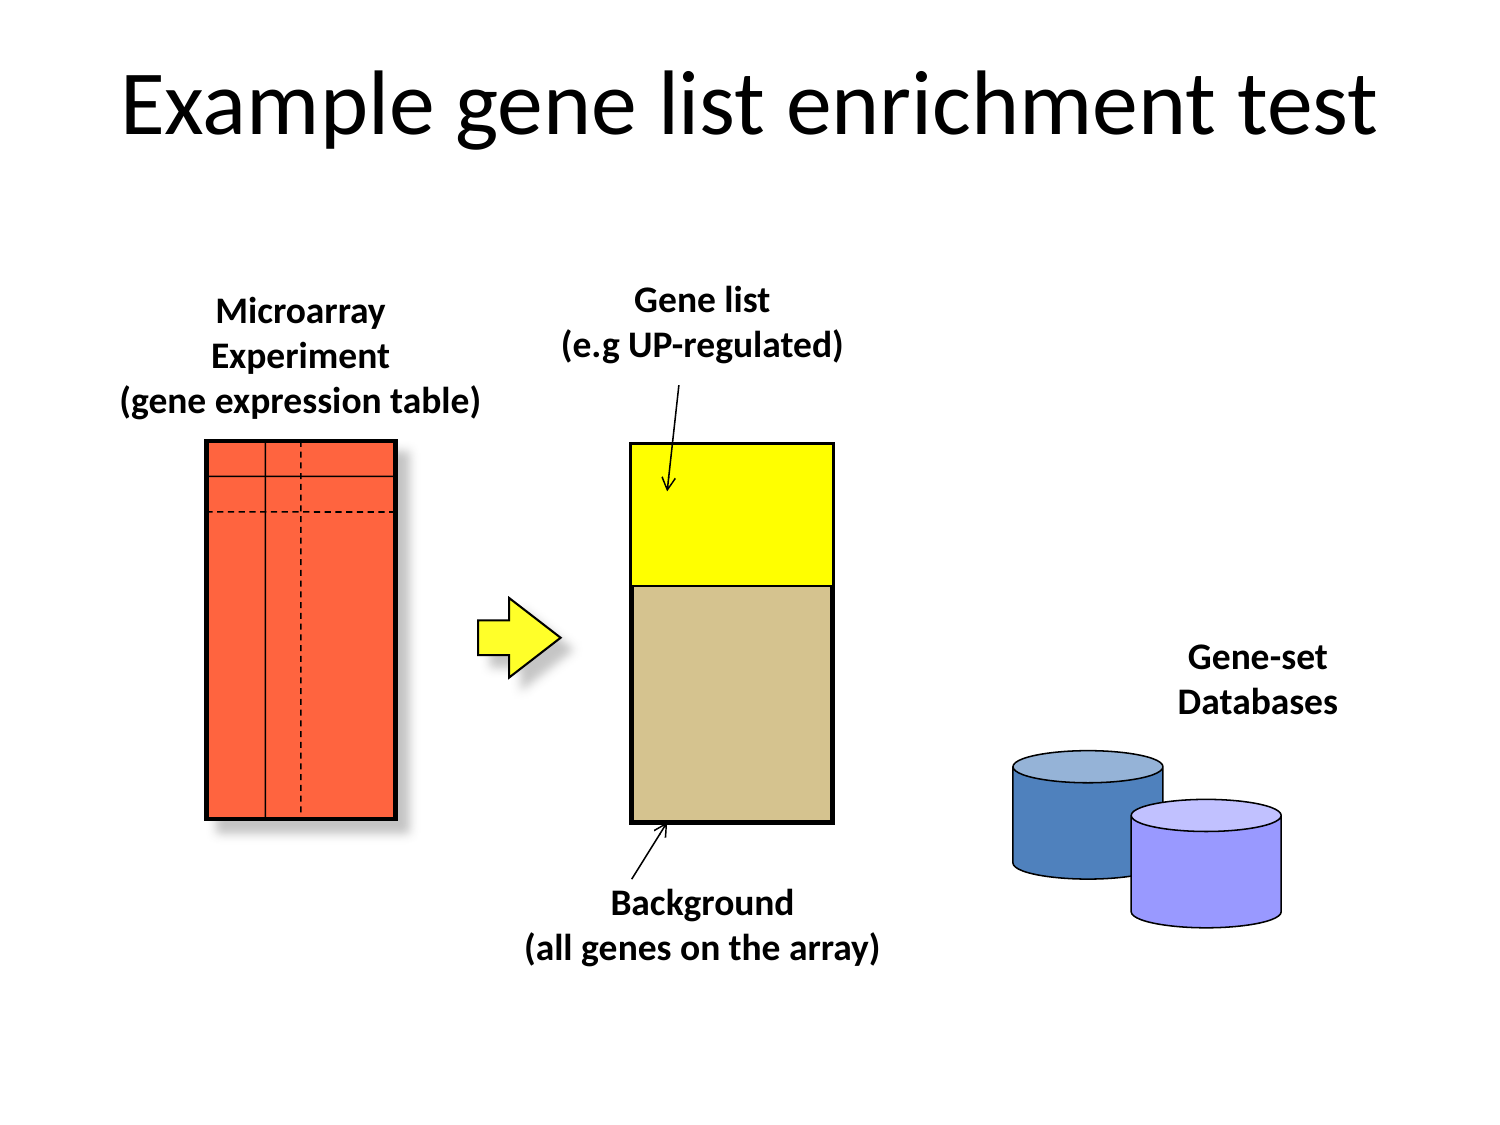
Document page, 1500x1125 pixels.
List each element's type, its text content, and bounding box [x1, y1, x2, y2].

text_box Gene-set Databases [1069, 624, 1447, 730]
text_box [1014, 750, 1162, 782]
title Example gene list enrichment test [75, 45, 1425, 150]
text_box [1012, 750, 1163, 880]
text_box 6. Example tool: DAVID [1132, 799, 1282, 831]
text_box Microarray Experiment (gene expression table) [99, 278, 502, 429]
text_box [266, 440, 396, 476]
text_box [661, 385, 680, 492]
text_box [206, 440, 265, 476]
text_box [631, 444, 833, 587]
text_box [1131, 799, 1282, 928]
text_box [266, 477, 396, 819]
text_box [631, 587, 833, 823]
text_box [478, 597, 561, 678]
text_box Background (all genes on the array) [466, 870, 939, 976]
text_box [206, 477, 265, 819]
text_box Gene list (e.g UP-regulated) [513, 267, 892, 372]
text_box [631, 822, 668, 880]
